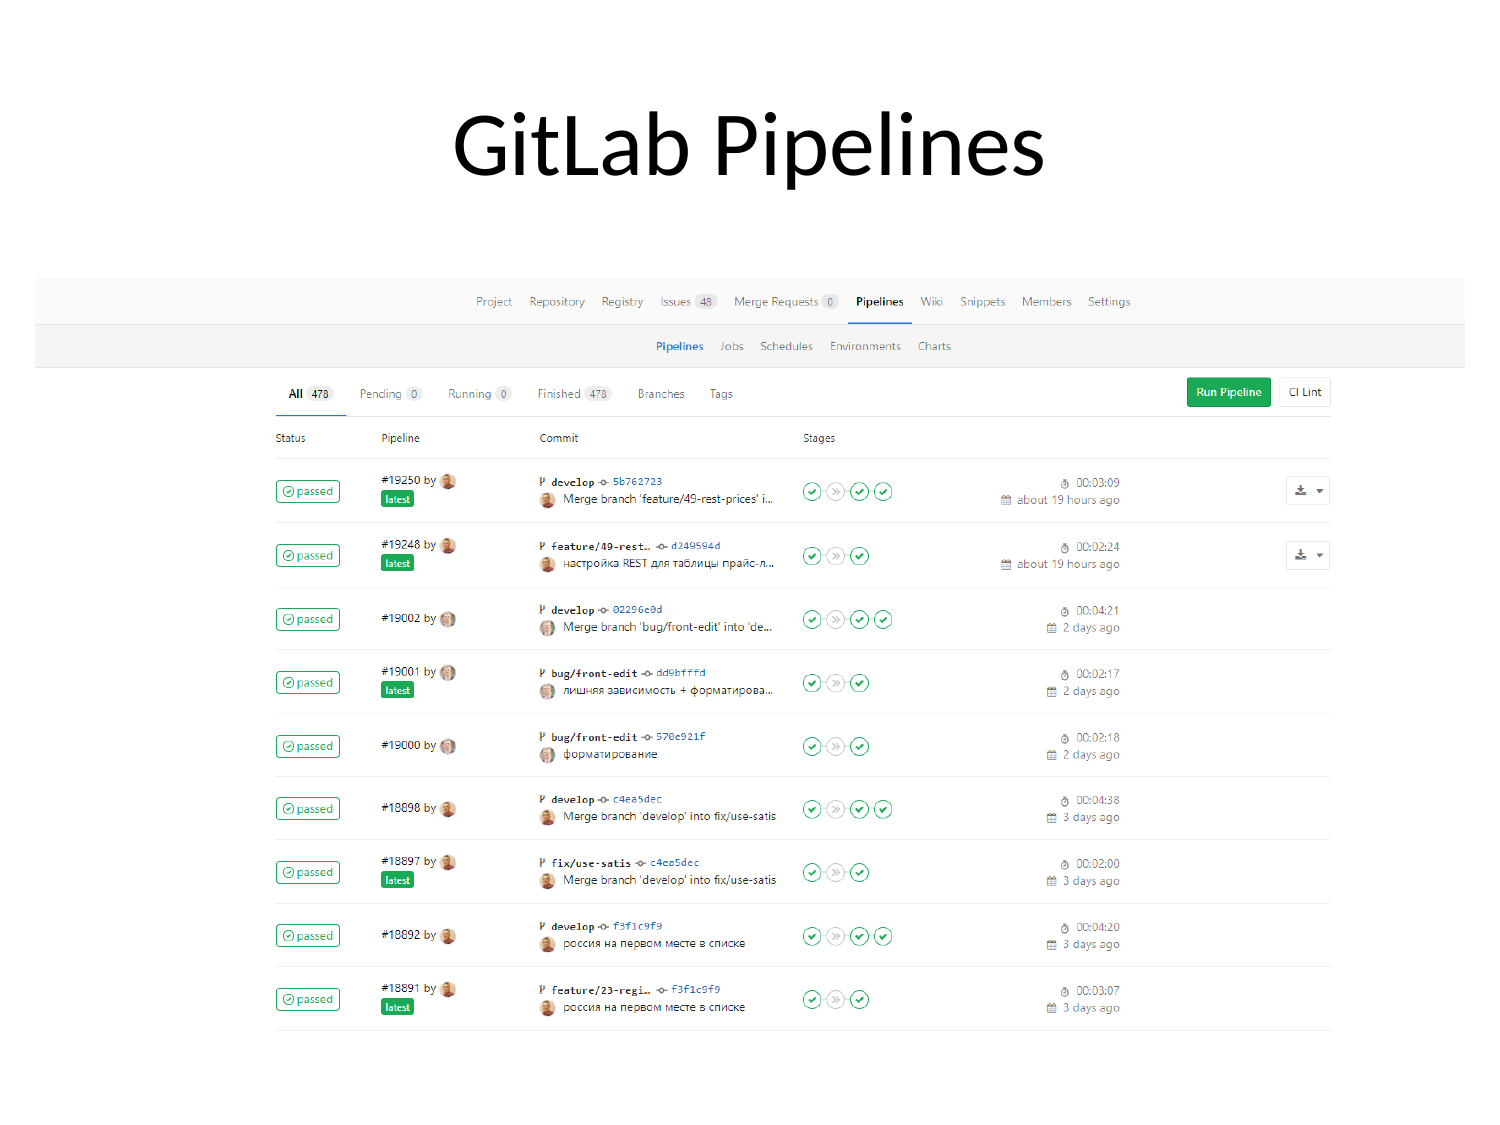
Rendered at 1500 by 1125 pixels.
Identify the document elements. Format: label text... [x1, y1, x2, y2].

picture [34, 278, 1465, 1034]
title GitLab Pipelines [75, 45, 1425, 233]
